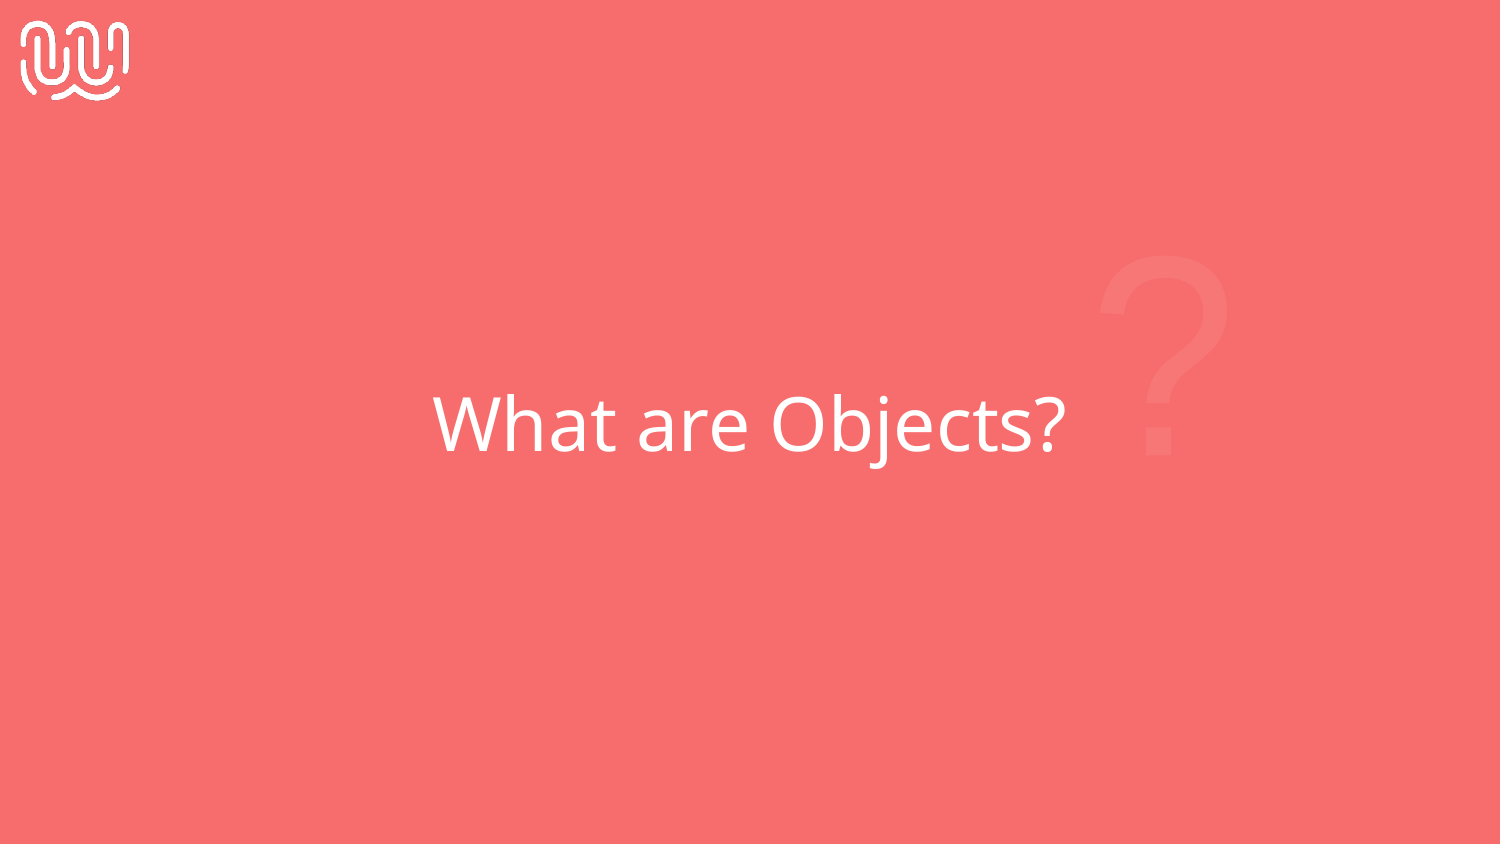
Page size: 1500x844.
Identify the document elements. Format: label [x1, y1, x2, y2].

picture [20, 20, 134, 101]
text_box [157, 255, 1343, 516]
